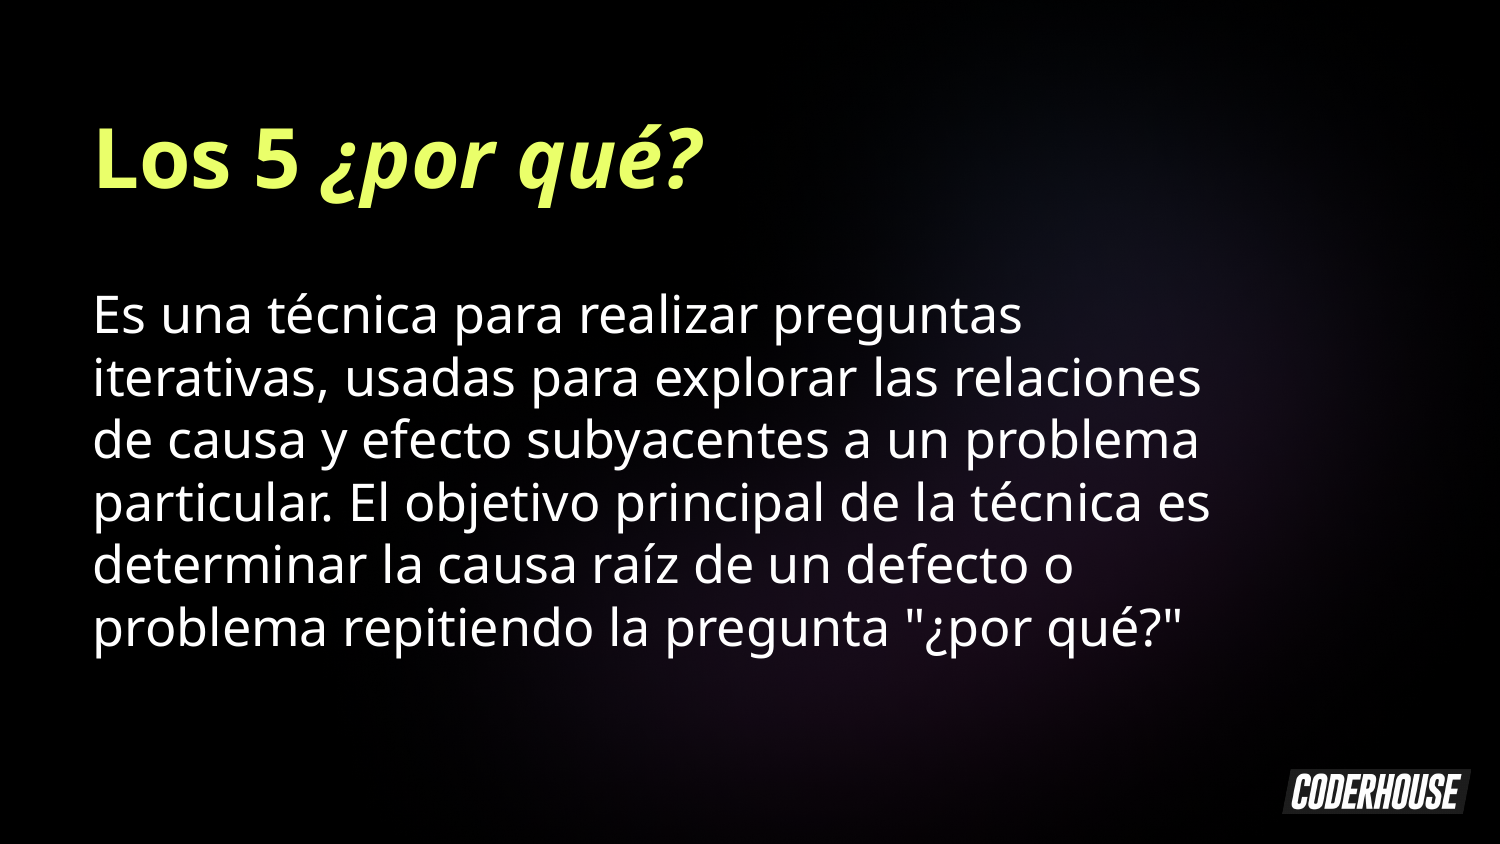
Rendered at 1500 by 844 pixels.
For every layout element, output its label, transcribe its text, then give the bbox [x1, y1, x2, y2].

picture [0, 0, 1500, 844]
text_box Es una técnica para realizar preguntas iterativas, usadas para explorar las relaciones de causa y efecto subyacentes a un problema particular.​ El objetivo principal de la técnica es determinar la causa raíz de un defecto o problema repitiendo la pregunta "¿por qué?" [77, 266, 1254, 672]
text_box Los 5 ¿por qué? [77, 101, 1414, 222]
